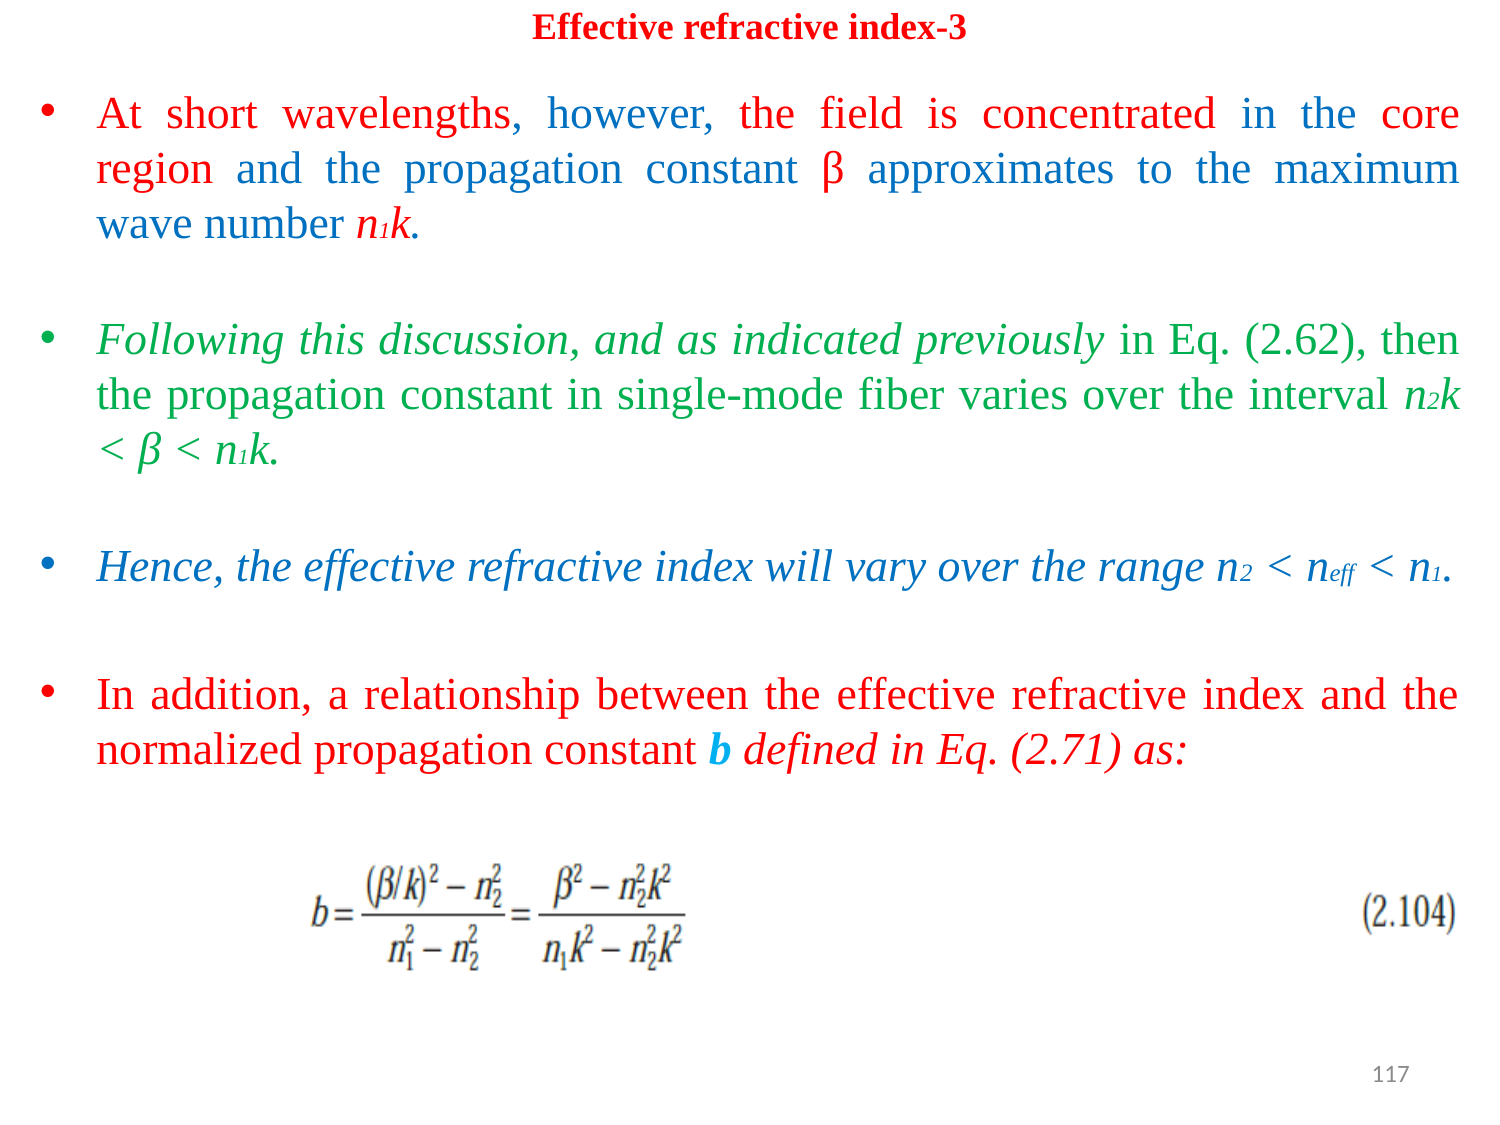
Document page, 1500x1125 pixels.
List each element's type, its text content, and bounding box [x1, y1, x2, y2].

list At short wavelengths, however, the field is concentrated in the core region and the propagation constant β approximates to the maximum wave number n1k. Following this discussion, and as indicated previously in Eq. (2.62), then the propagation constant in single-mode fiber varies over the interval n2k < β < n1k. Hence, the effective refractive index will vary over the range n2 < neff < n1. In addition, a relationship between the effective refractive index and the normalized propagation constant b defined in Eq. (2.71) as: [24, 75, 1475, 1050]
slide_number 117 [1074, 1042, 1425, 1103]
title Effective refractive index-3 [24, 0, 1475, 50]
picture [299, 837, 1463, 976]
